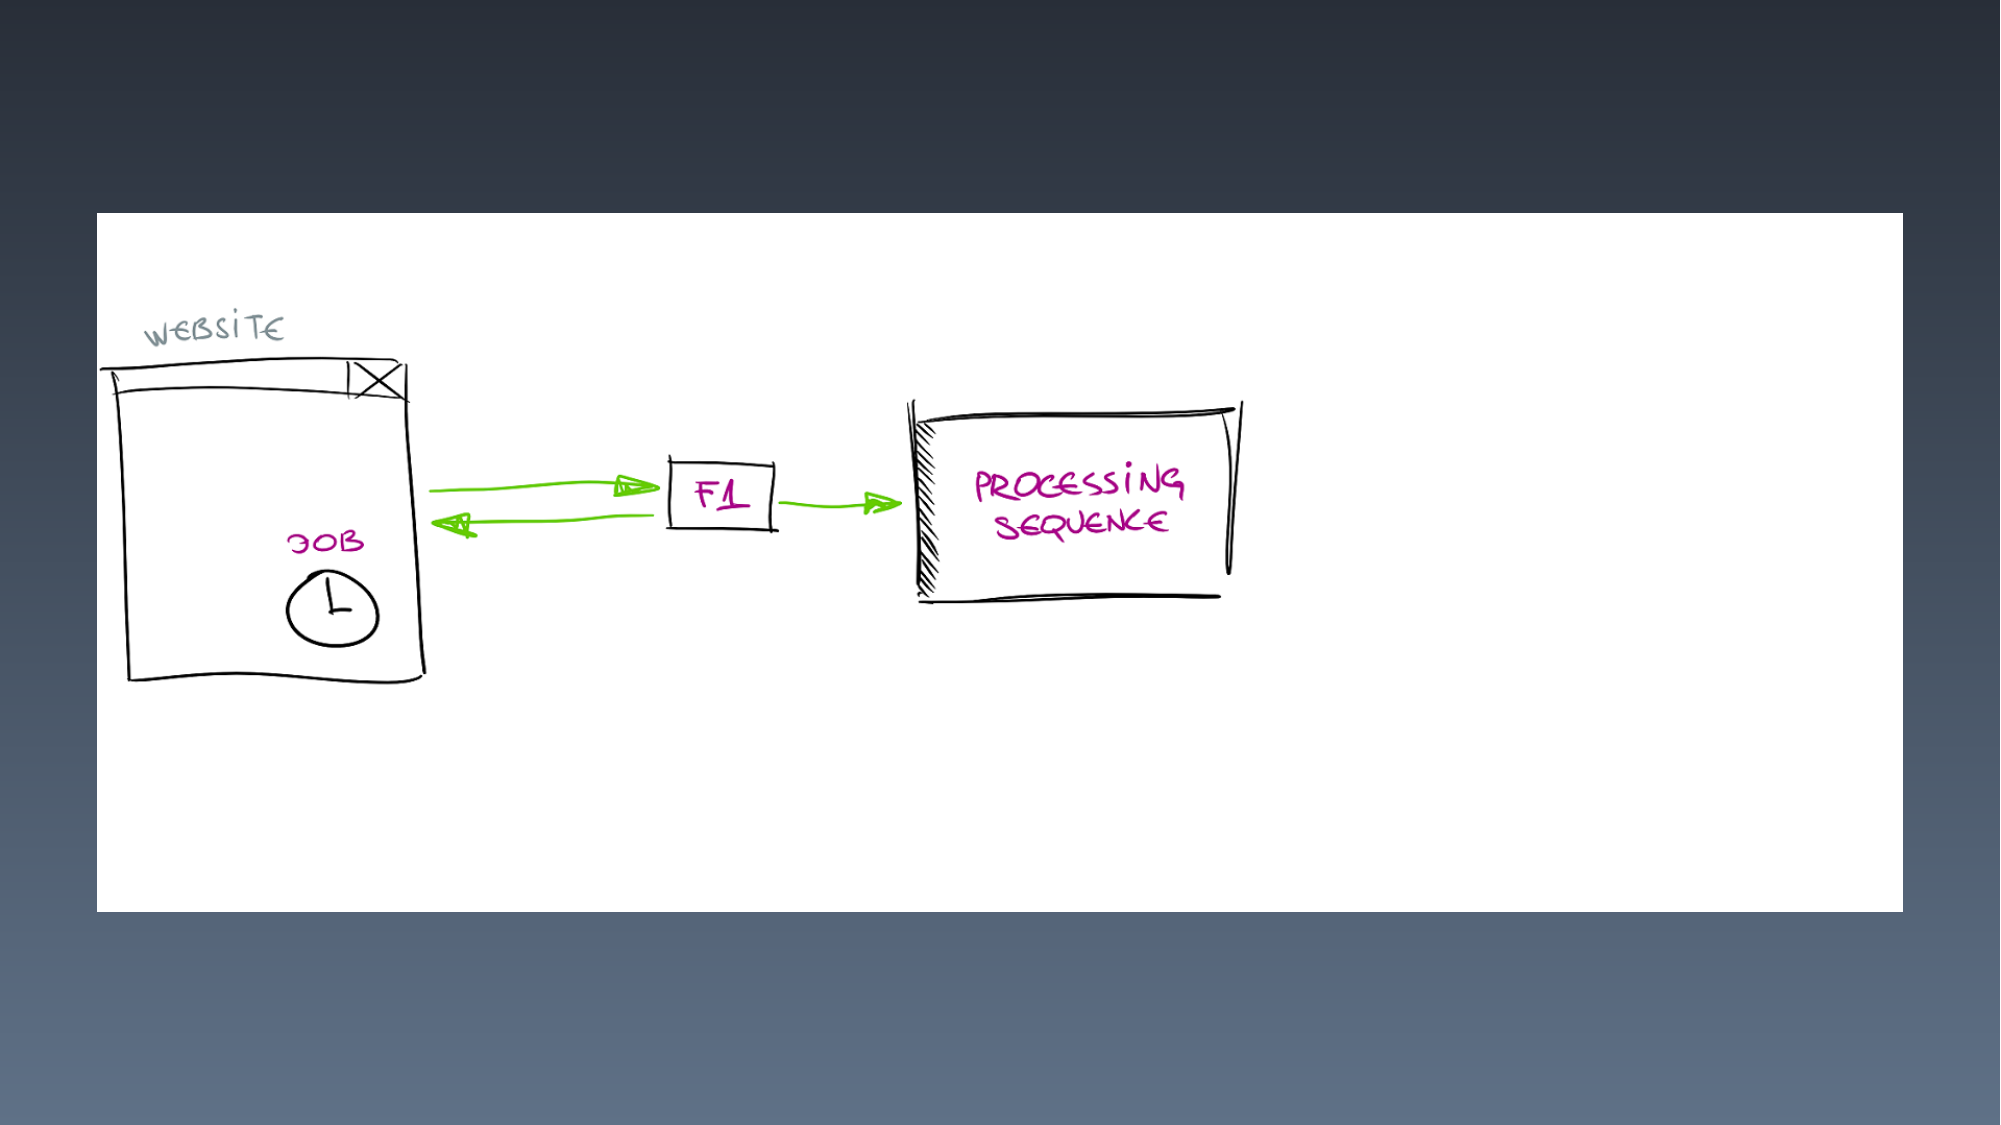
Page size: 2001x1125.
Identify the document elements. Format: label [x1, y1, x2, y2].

picture [97, 213, 1903, 912]
